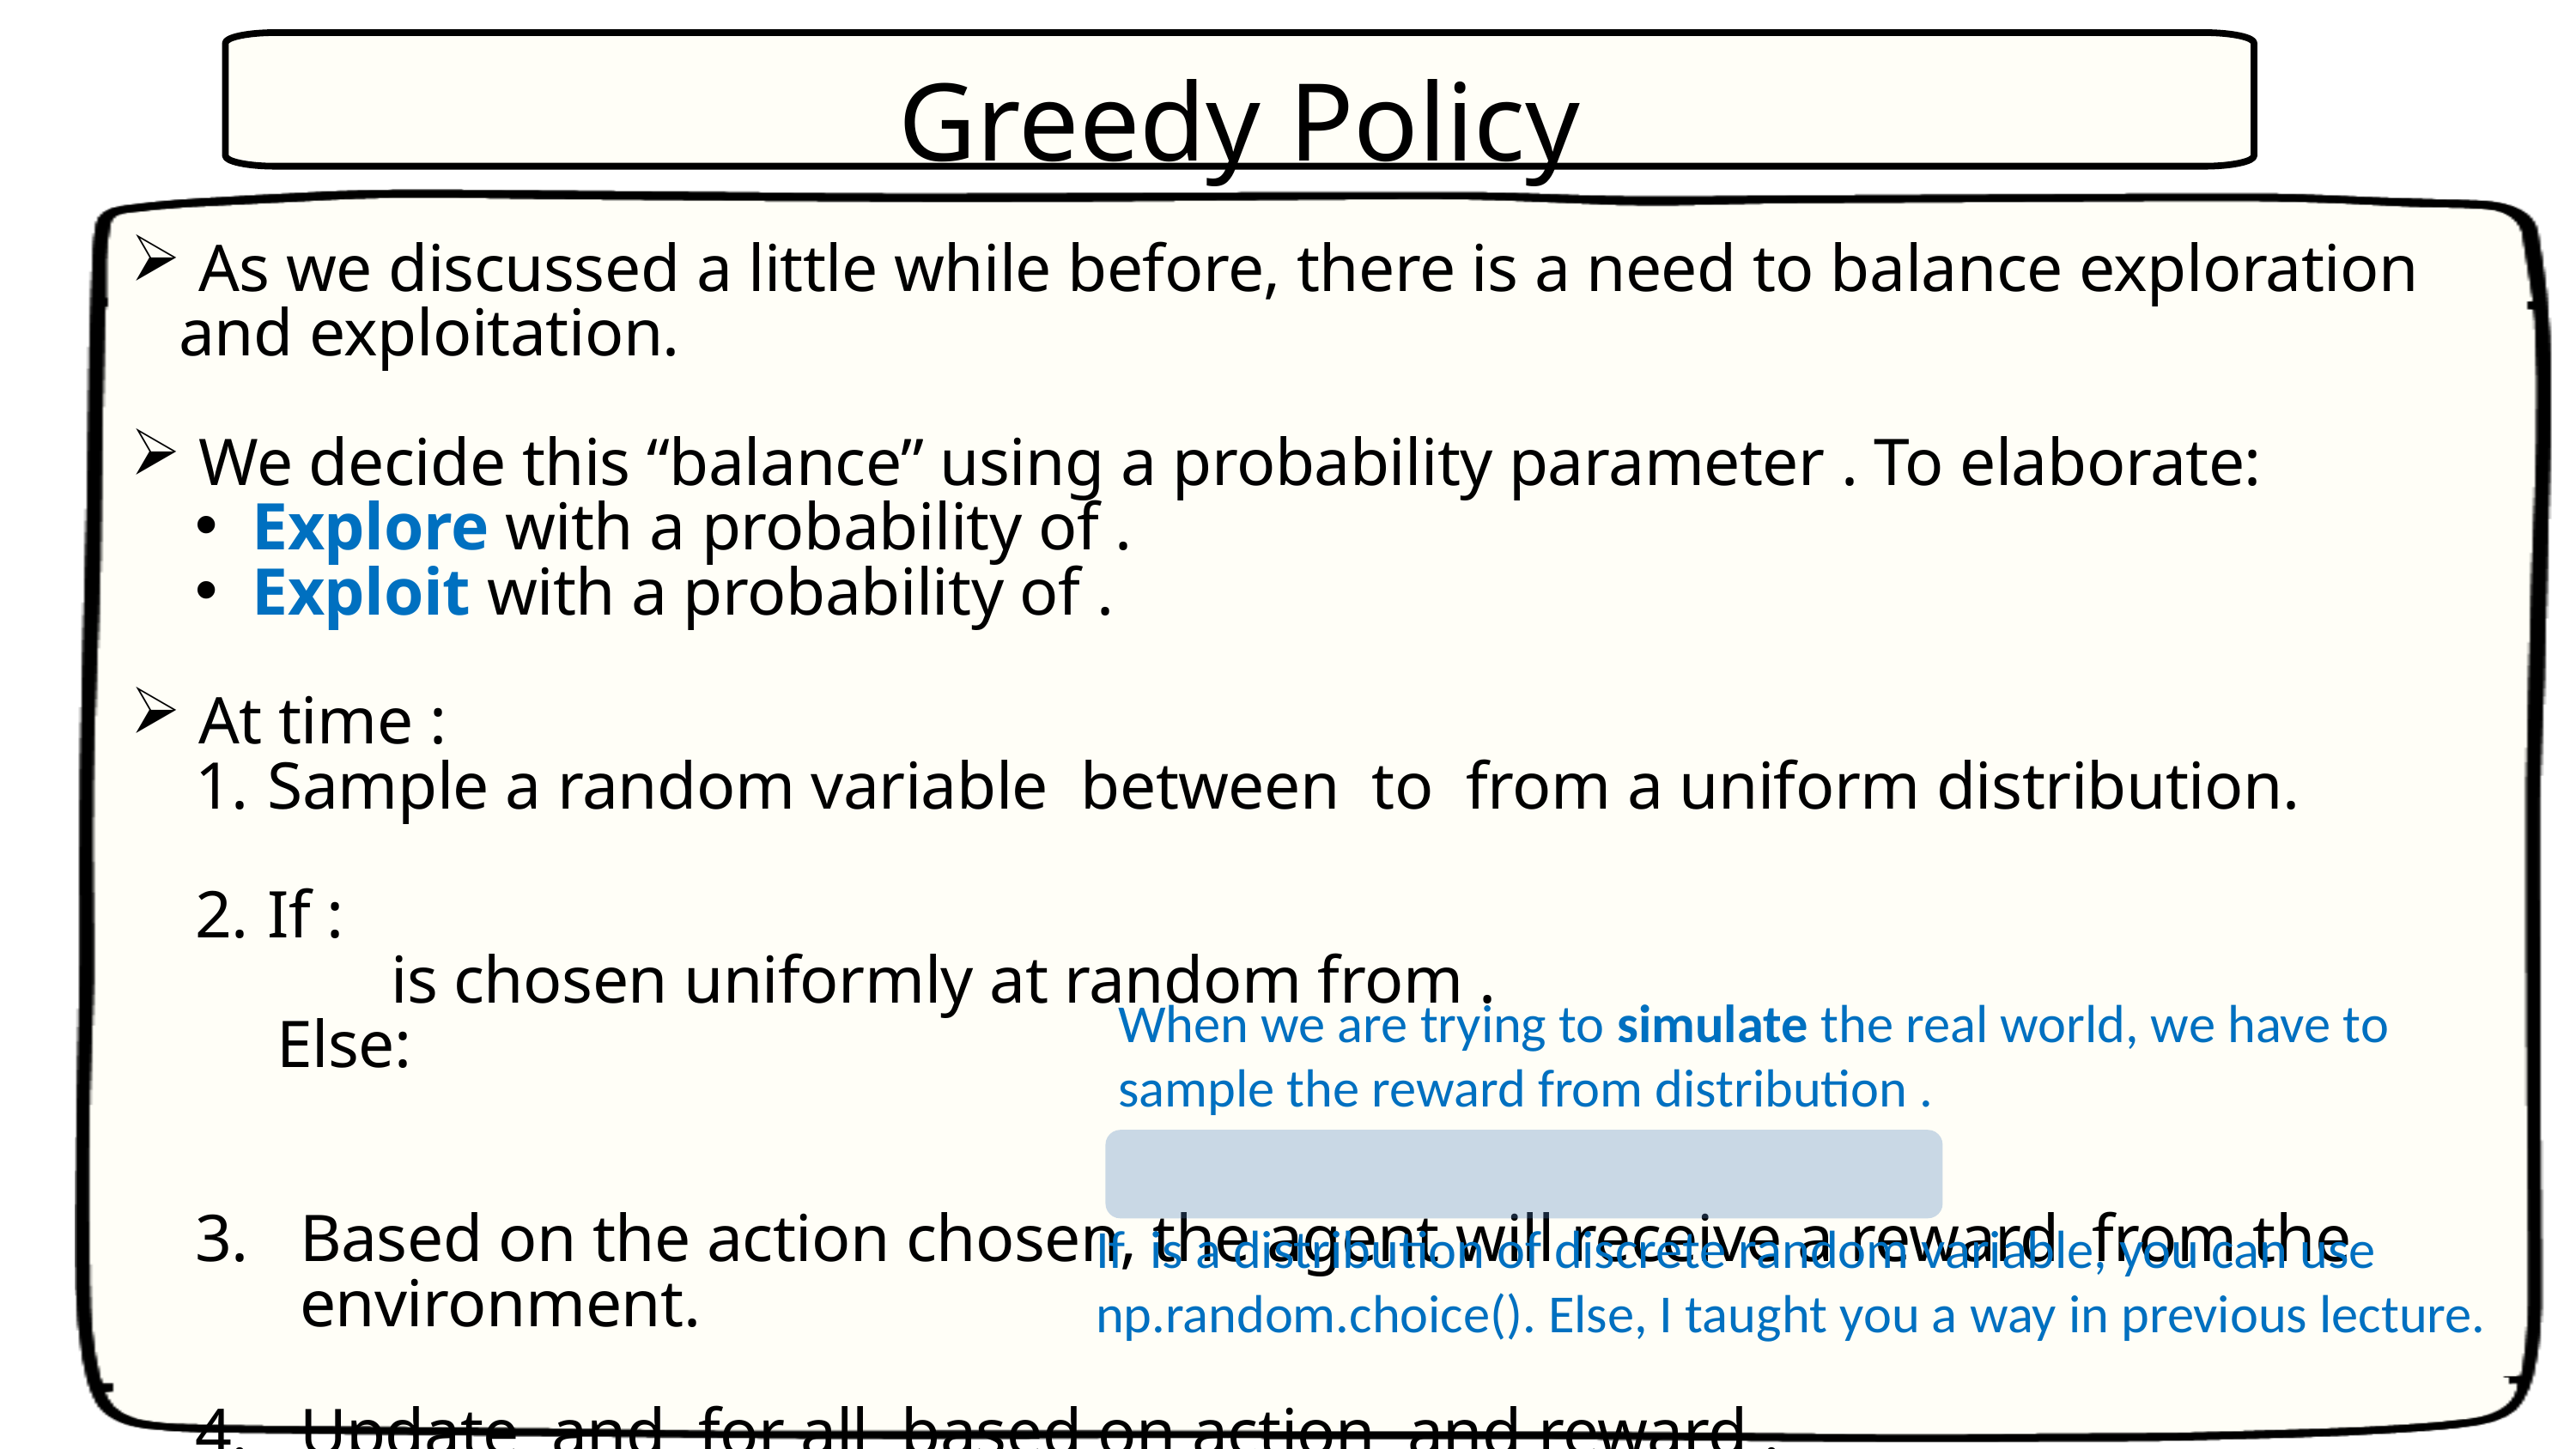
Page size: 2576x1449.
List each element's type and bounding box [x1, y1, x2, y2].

text_box [225, 32, 2255, 167]
picture [75, 189, 2555, 1449]
